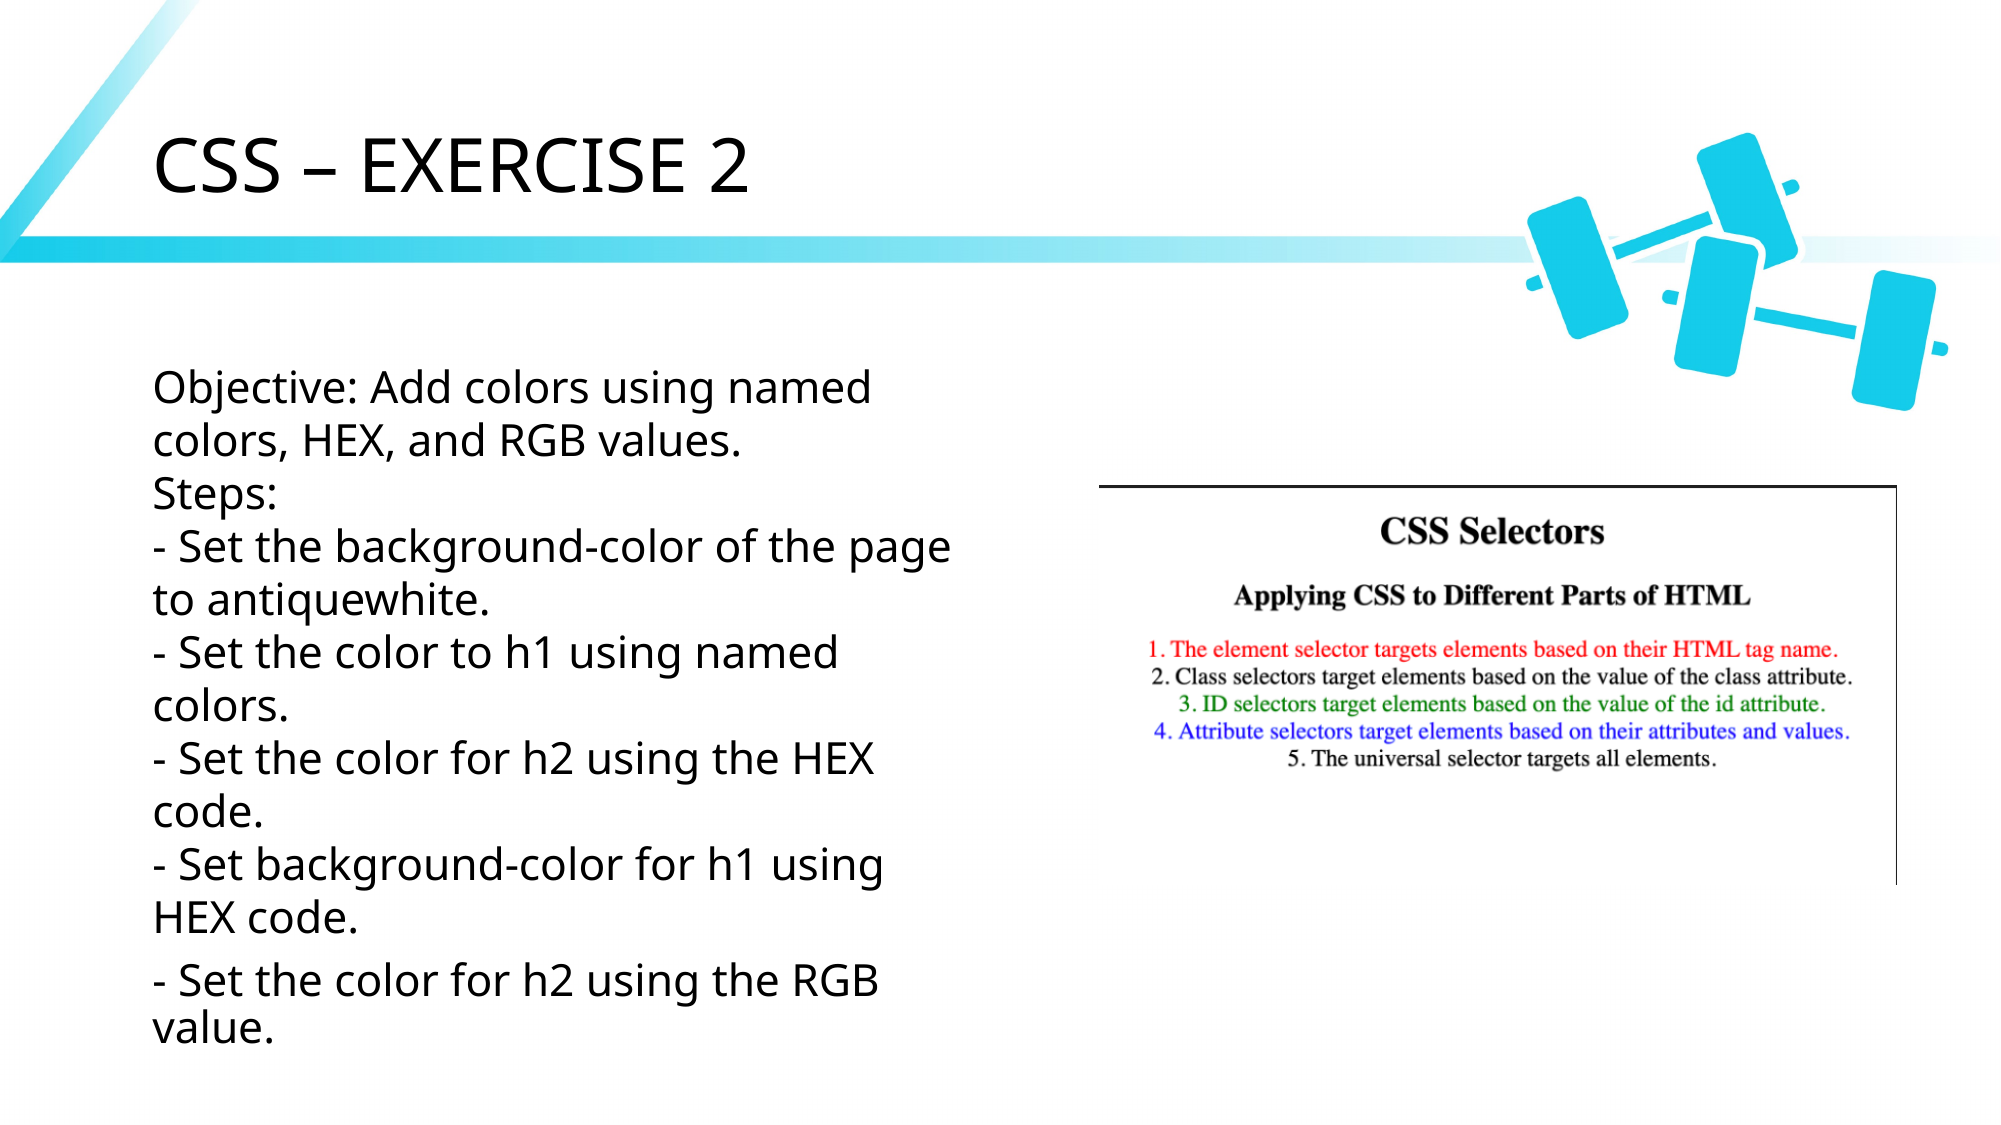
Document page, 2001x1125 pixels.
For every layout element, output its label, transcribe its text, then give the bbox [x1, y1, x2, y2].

text_box Objective: Add colors using named colors, HEX, and RGB values. Steps: - Set the background-color of the page to antiquewhite. - Set the color to h1 using named colors. - Set the color for h2 using the HEX code. - Set background-color for h1 using HEX code. - Set the color for h2 using the RGB value. [137, 351, 988, 1066]
title CSS – EXERCISE 2 [137, 59, 1863, 278]
picture [0, 0, 2000, 1125]
